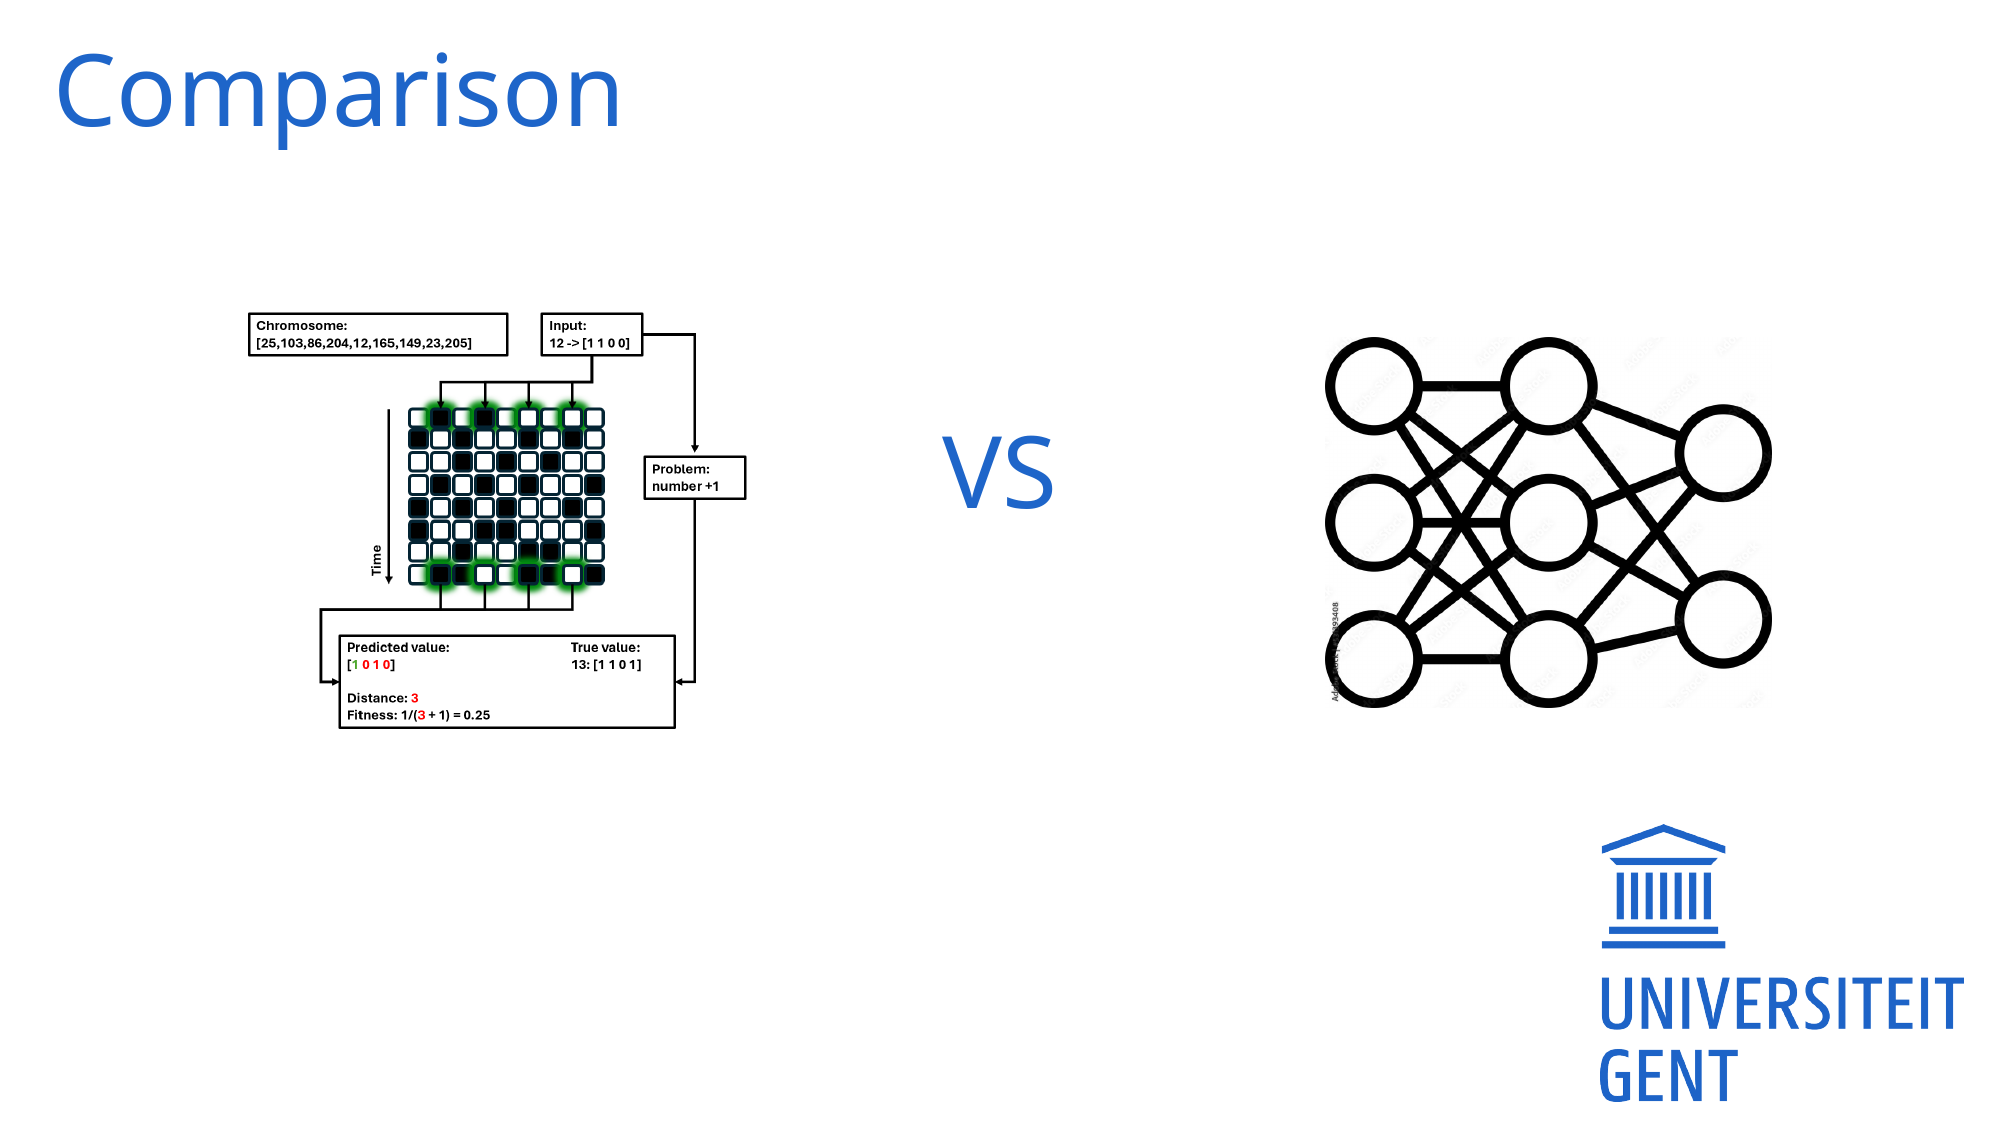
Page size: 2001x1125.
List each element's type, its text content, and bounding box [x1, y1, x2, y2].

title Comparison [13, 0, 666, 157]
picture [238, 304, 757, 738]
picture [1599, 823, 1964, 1102]
picture [1325, 337, 1773, 708]
text_box VS [757, 381, 1325, 538]
